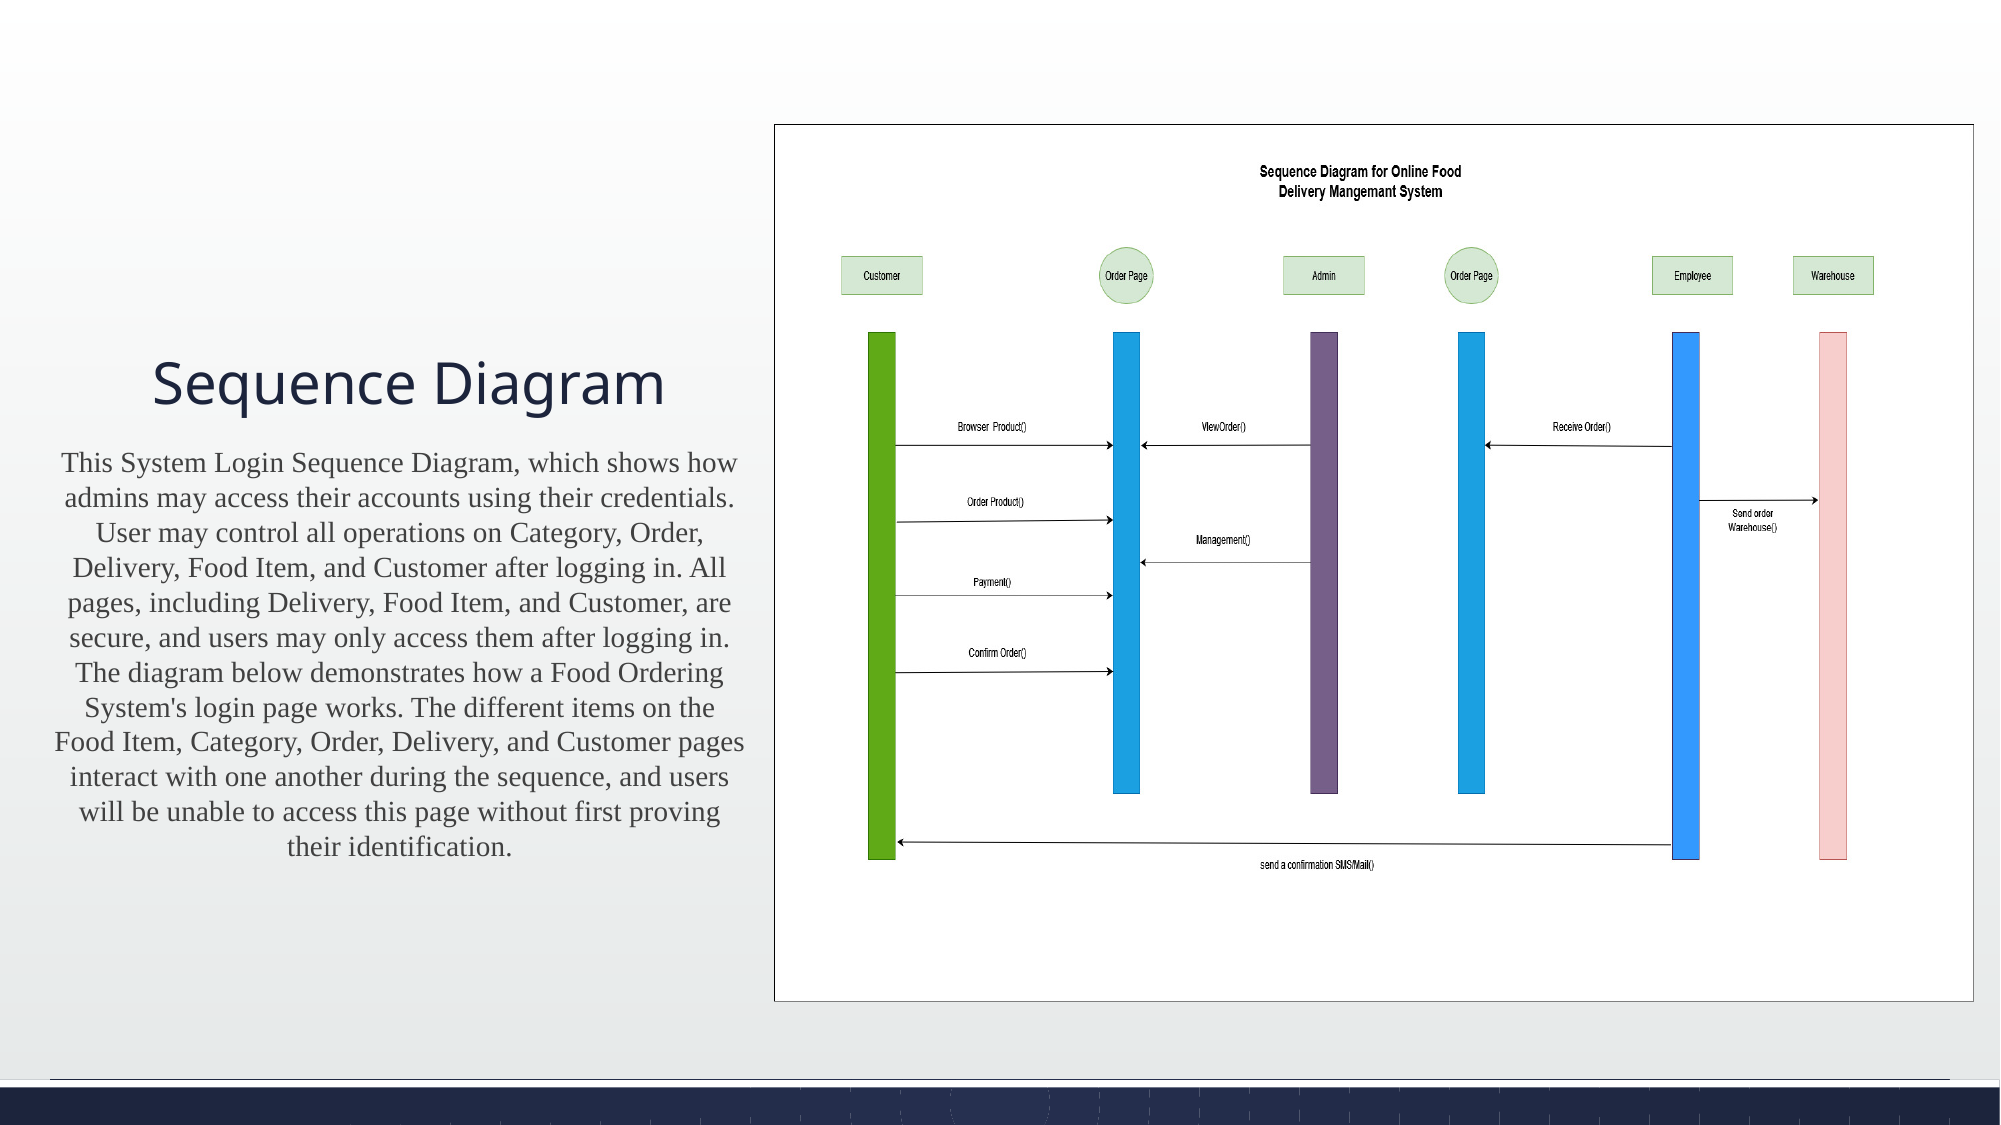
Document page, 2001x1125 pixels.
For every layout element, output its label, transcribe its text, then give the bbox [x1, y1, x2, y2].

text_box This System Login Sequence Diagram, which shows how admins may access their accounts using their credentials. User may control all operations on Category, Order, Delivery, Food Item, and Customer after logging in. All pages, including Delivery, Food Item, and Customer, are secure, and users may only access them after logging in. The diagram below demonstrates how a Food Ordering System's login page works. The different items on the Food Item, Category, Order, Delivery, and Customer pages interact with one another during the sequence, and users will be unable to access this page without first proving their identification. [37, 435, 763, 870]
title Sequence Diagram [137, 324, 688, 424]
picture [774, 124, 1974, 1002]
